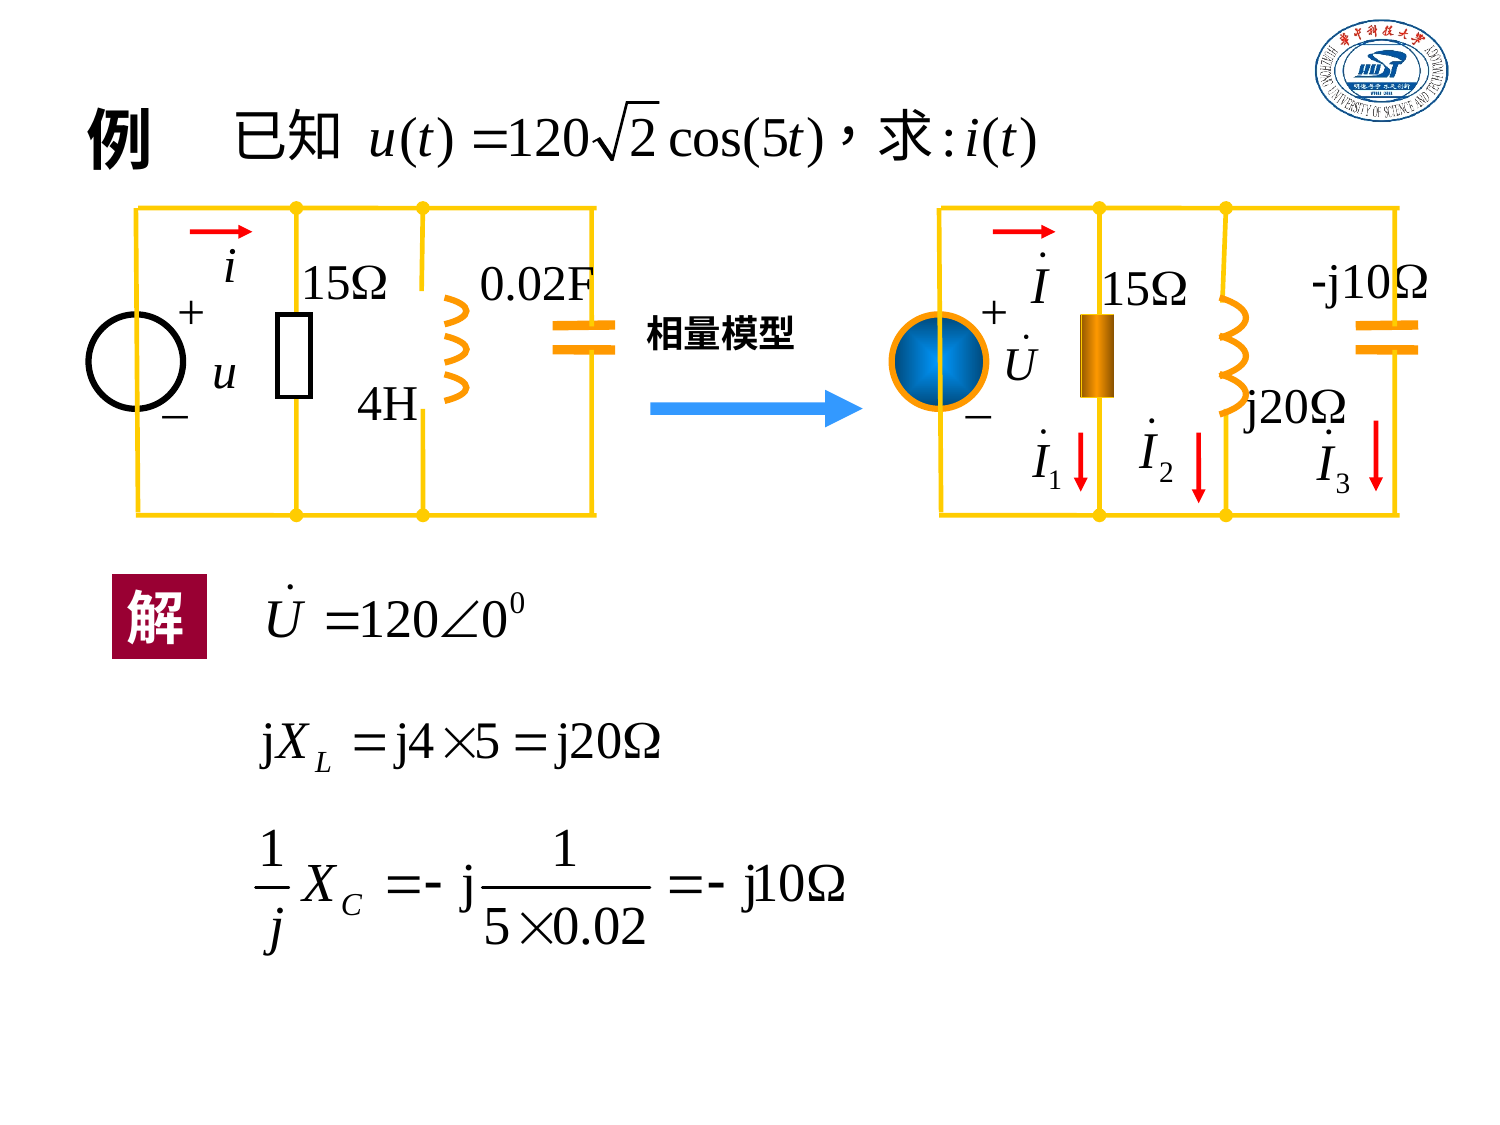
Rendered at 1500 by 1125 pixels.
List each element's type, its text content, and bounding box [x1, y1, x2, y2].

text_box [260, 578, 537, 652]
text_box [248, 706, 673, 786]
text_box 例 [53, 90, 186, 185]
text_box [631, 302, 891, 409]
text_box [246, 813, 858, 966]
picture [1305, 13, 1459, 125]
text_box 解 [112, 574, 207, 659]
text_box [88, 208, 615, 516]
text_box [229, 90, 1050, 180]
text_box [891, 208, 1449, 516]
